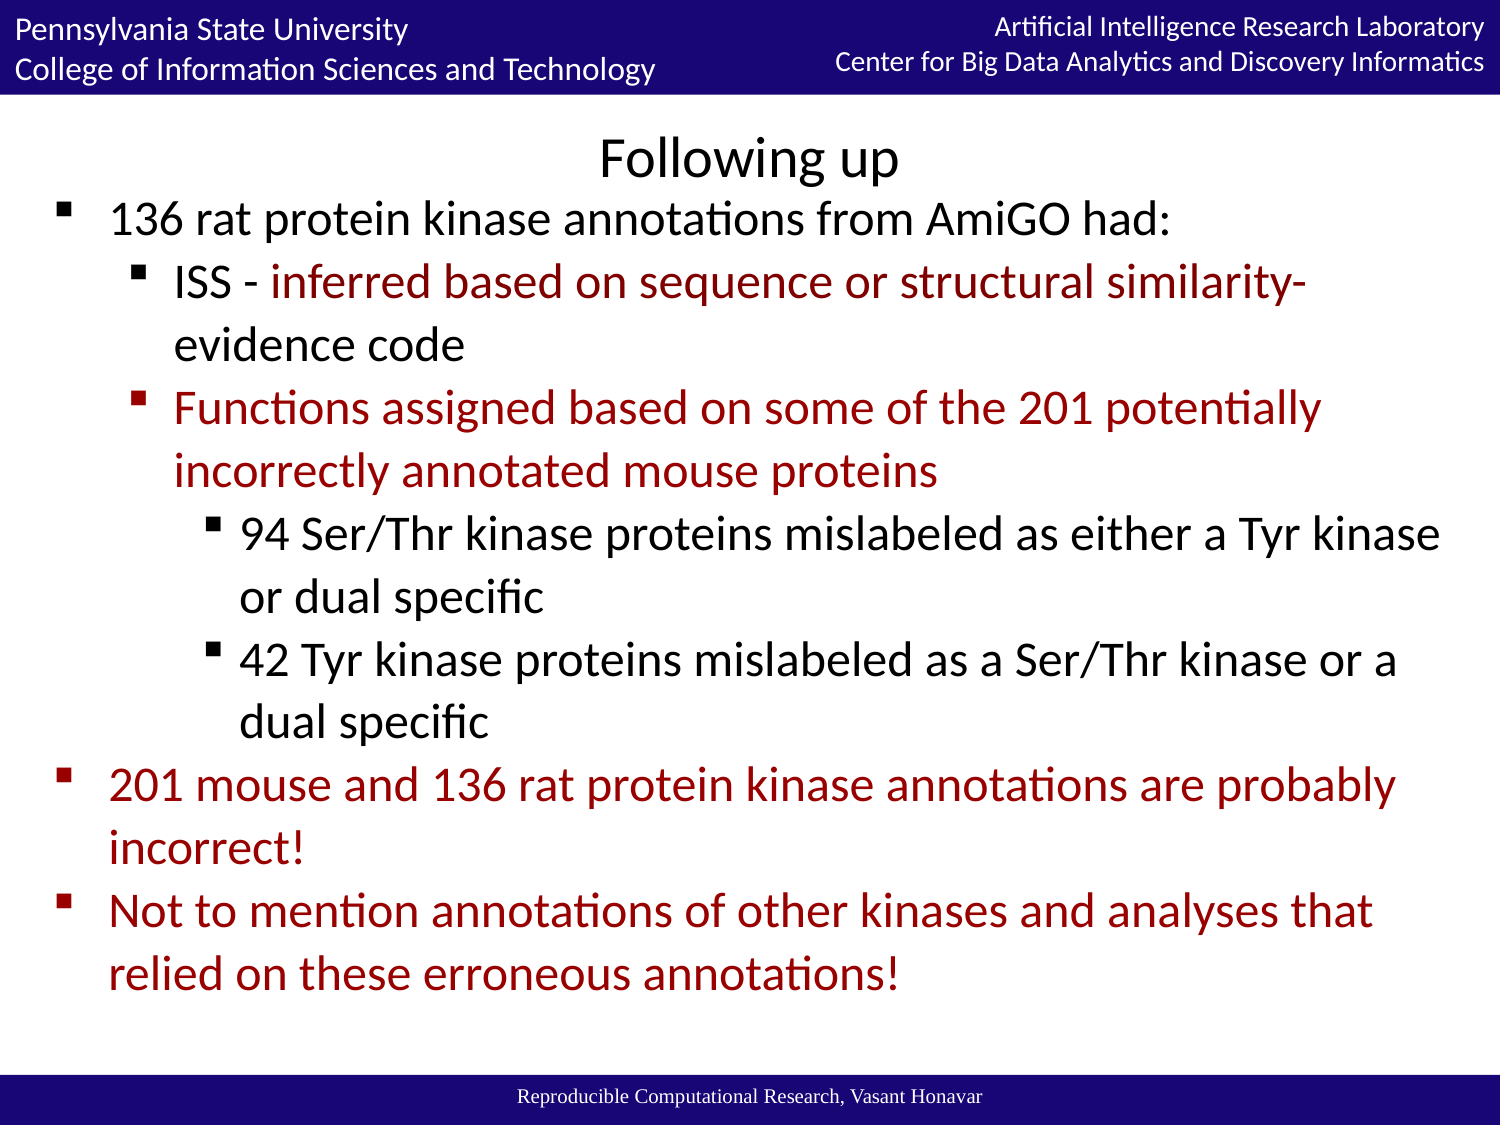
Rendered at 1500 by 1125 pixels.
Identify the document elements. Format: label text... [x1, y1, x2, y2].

title Following up [0, 99, 1500, 208]
list 136 rat protein kinase annotations from AmiGO had: ISS - inferred based on sequence or structural similarity- evidence code Functions assigned based on some of the 201 potentially incorrectly annotated mouse proteins 94 Ser/Thr kinase proteins mislabeled as either a Tyr kinase or dual specific 42 Tyr kinase proteins mislabeled as a Ser/Thr kinase or a dual specific 201 mouse and 136 rat protein kinase annotations are probably incorrect! Not to mention annotations of other kinases and analyses that relied on these erroneous annotations! [37, 174, 1500, 988]
footer Reproducible Computational Research, Vasant Honavar [0, 1074, 1500, 1125]
